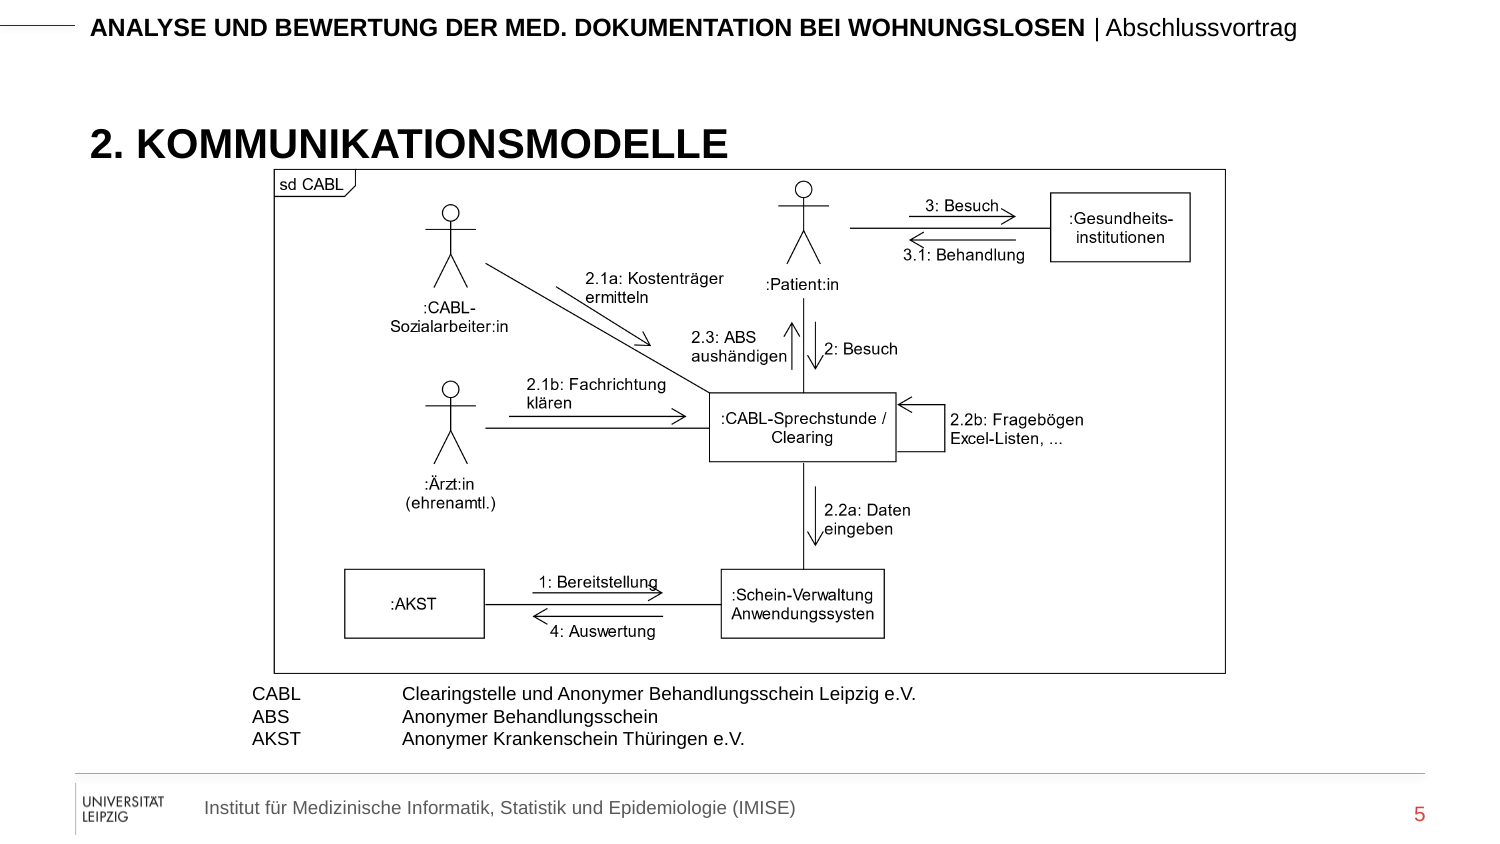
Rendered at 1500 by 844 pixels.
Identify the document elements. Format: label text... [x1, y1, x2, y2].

slide_number 5 [1303, 800, 1426, 834]
text_box CABL Clearingstelle und Anonymer Behandlungsschein Leipzig e.V. ABS Anonymer Behandlungsschein AKST Anonymer Krankenschein Thüringen e.V. [252, 705, 916, 750]
picture [75, 782, 165, 836]
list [250, 145, 1250, 699]
title 2. Kommunikationsmodelle [75, 50, 1426, 175]
